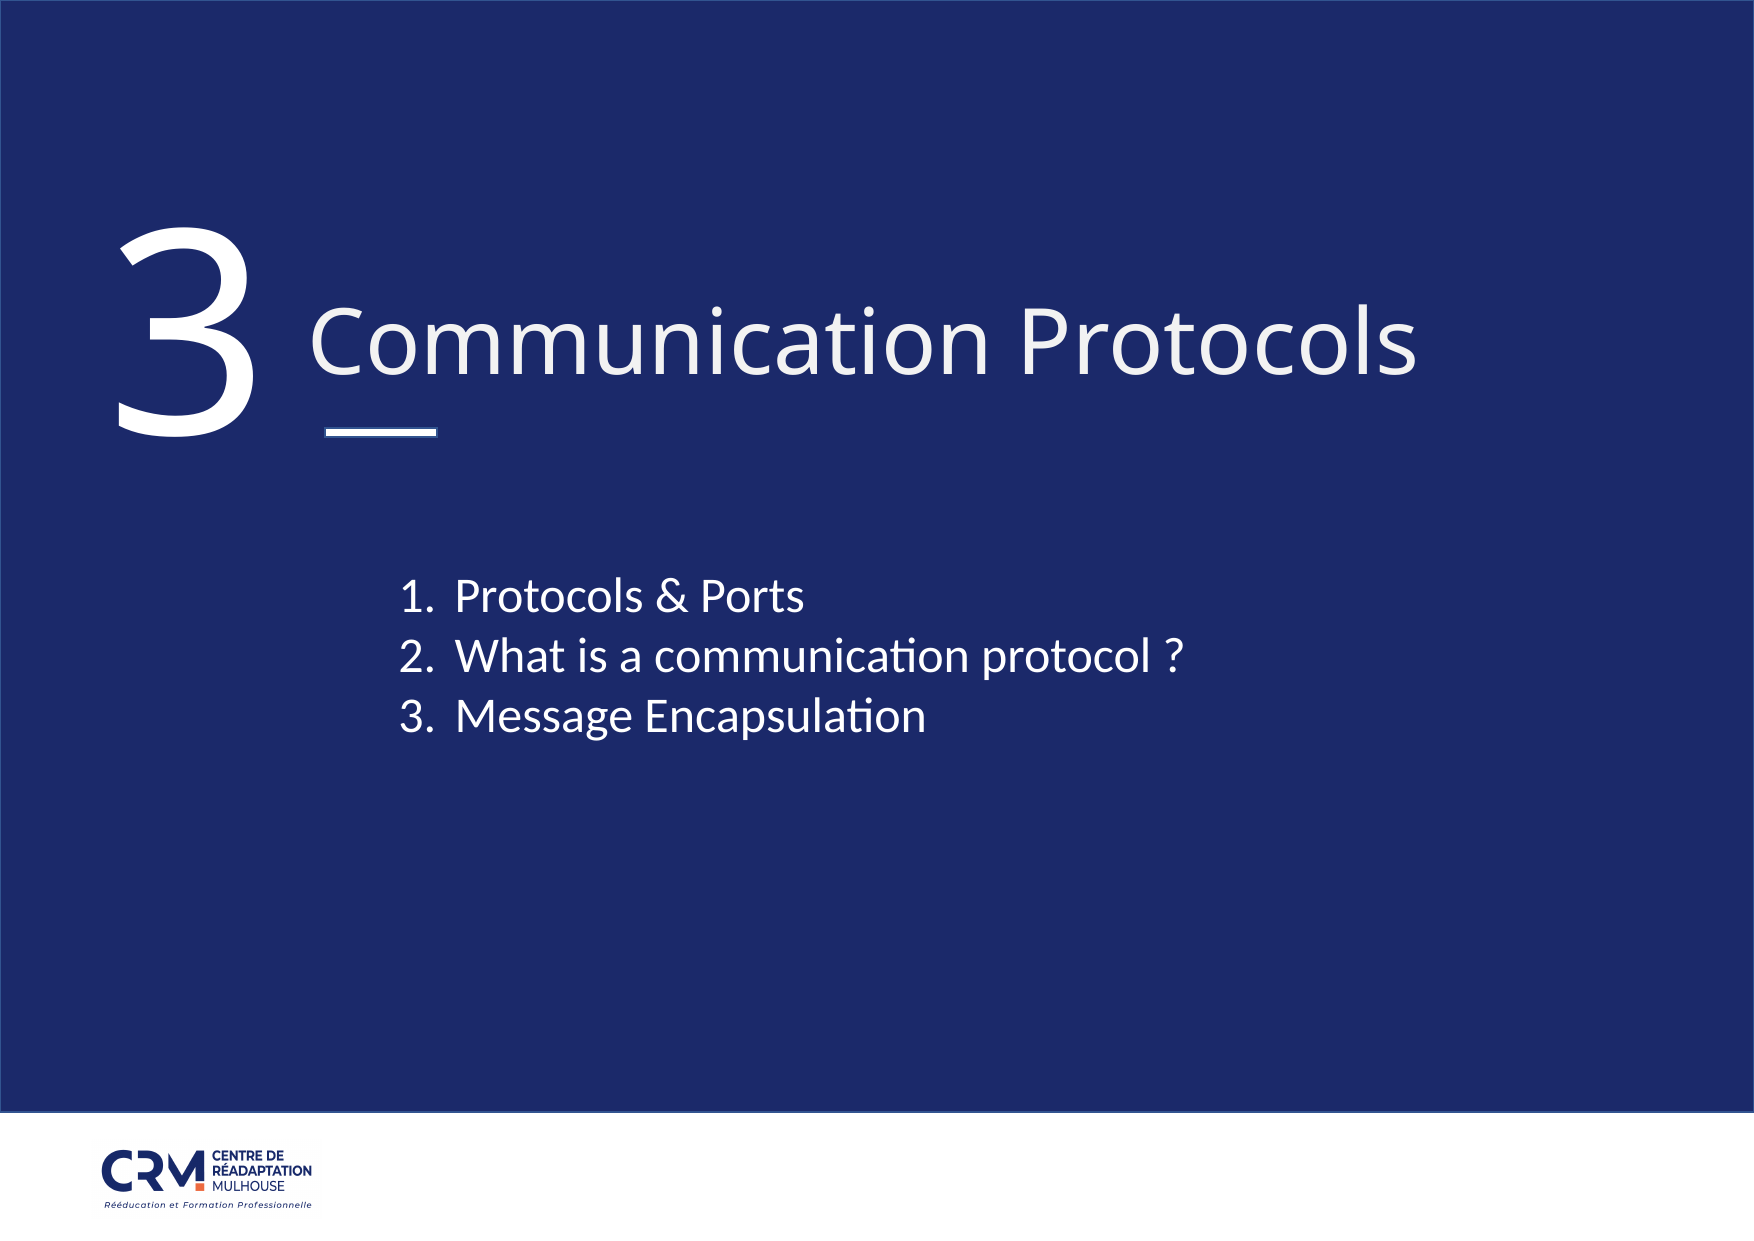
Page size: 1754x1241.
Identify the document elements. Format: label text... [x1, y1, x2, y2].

picture [91, 1139, 322, 1219]
text_box Protocols & Ports What is a communication protocol ? Message Encapsulation [383, 554, 1201, 750]
title Communication Protocols [293, 287, 1593, 410]
list 3 [91, 180, 293, 438]
